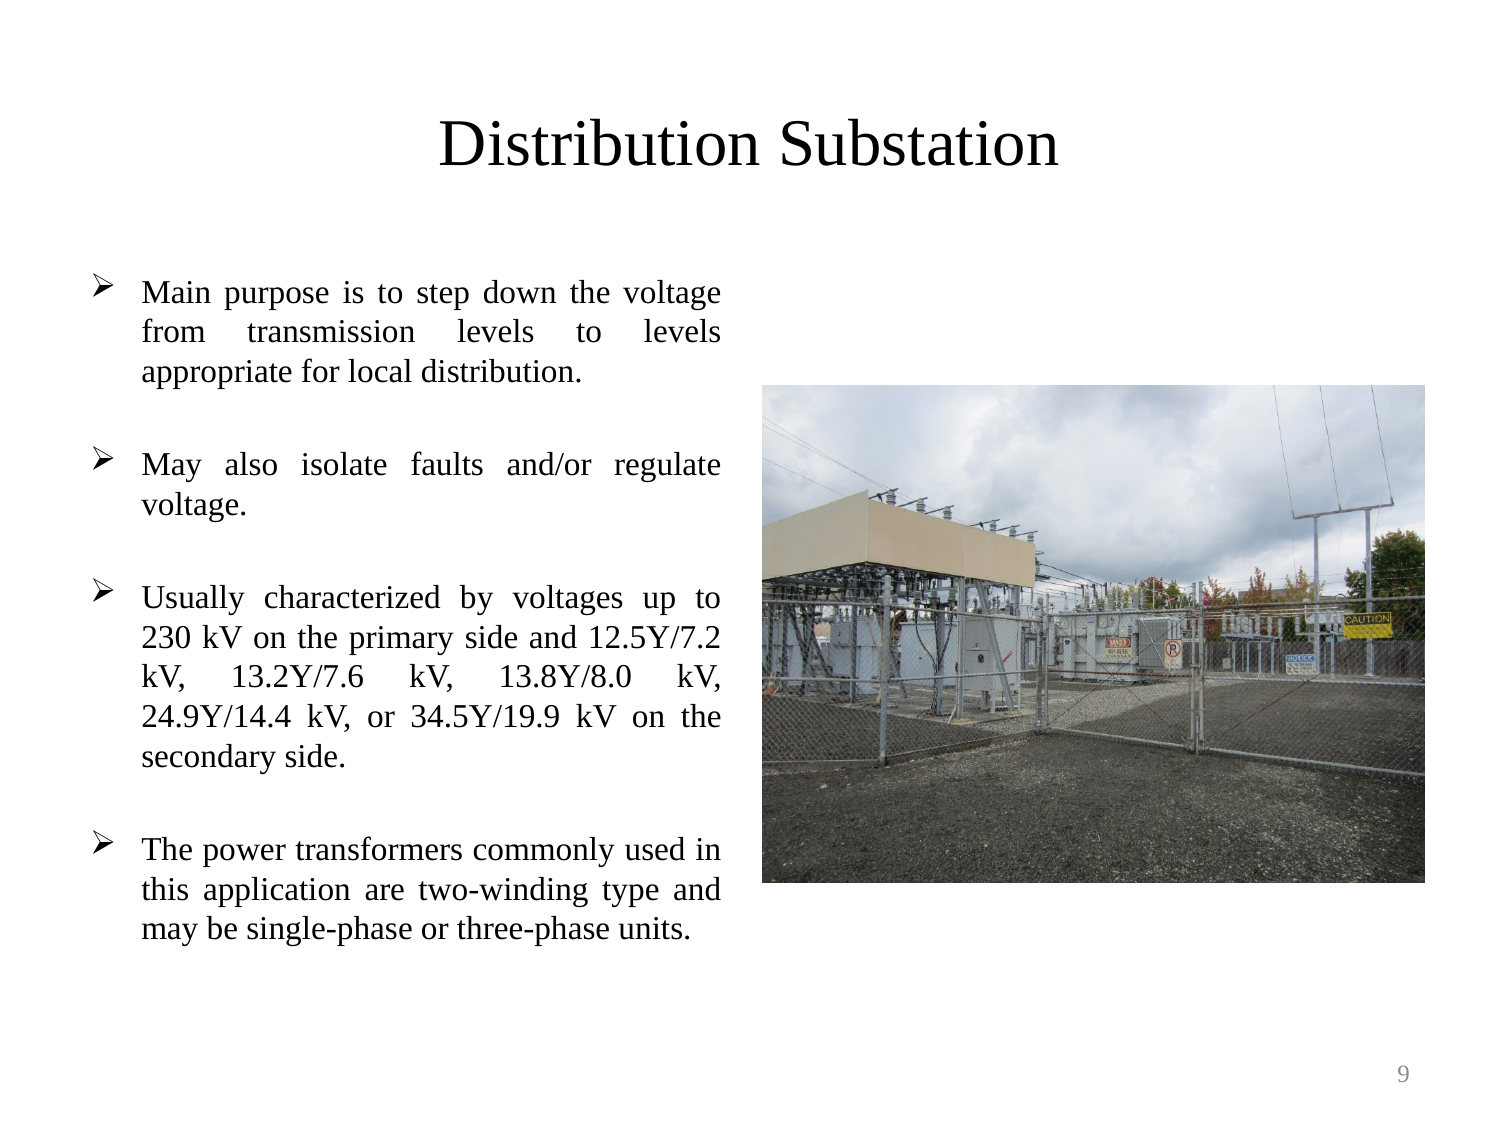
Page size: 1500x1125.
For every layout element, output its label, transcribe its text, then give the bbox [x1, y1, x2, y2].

title Distribution Substation [75, 45, 1425, 233]
list Main purpose is to step down the voltage from transmission levels to levels appropriate for local distribution. May also isolate faults and/or regulate voltage. Usually characterized by voltages up to 230 kV on the primary side and 12.5Y/7.2 kV, 13.2Y/7.6 kV, 13.8Y/8.0 kV, 24.9Y/14.4 kV, or 34.5Y/19.9 kV on the secondary side. The power transformers commonly used in this application are two-winding type and may be single-phase or three-phase units. [75, 262, 738, 1005]
slide_number 9 [1074, 1042, 1425, 1103]
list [762, 384, 1426, 883]
